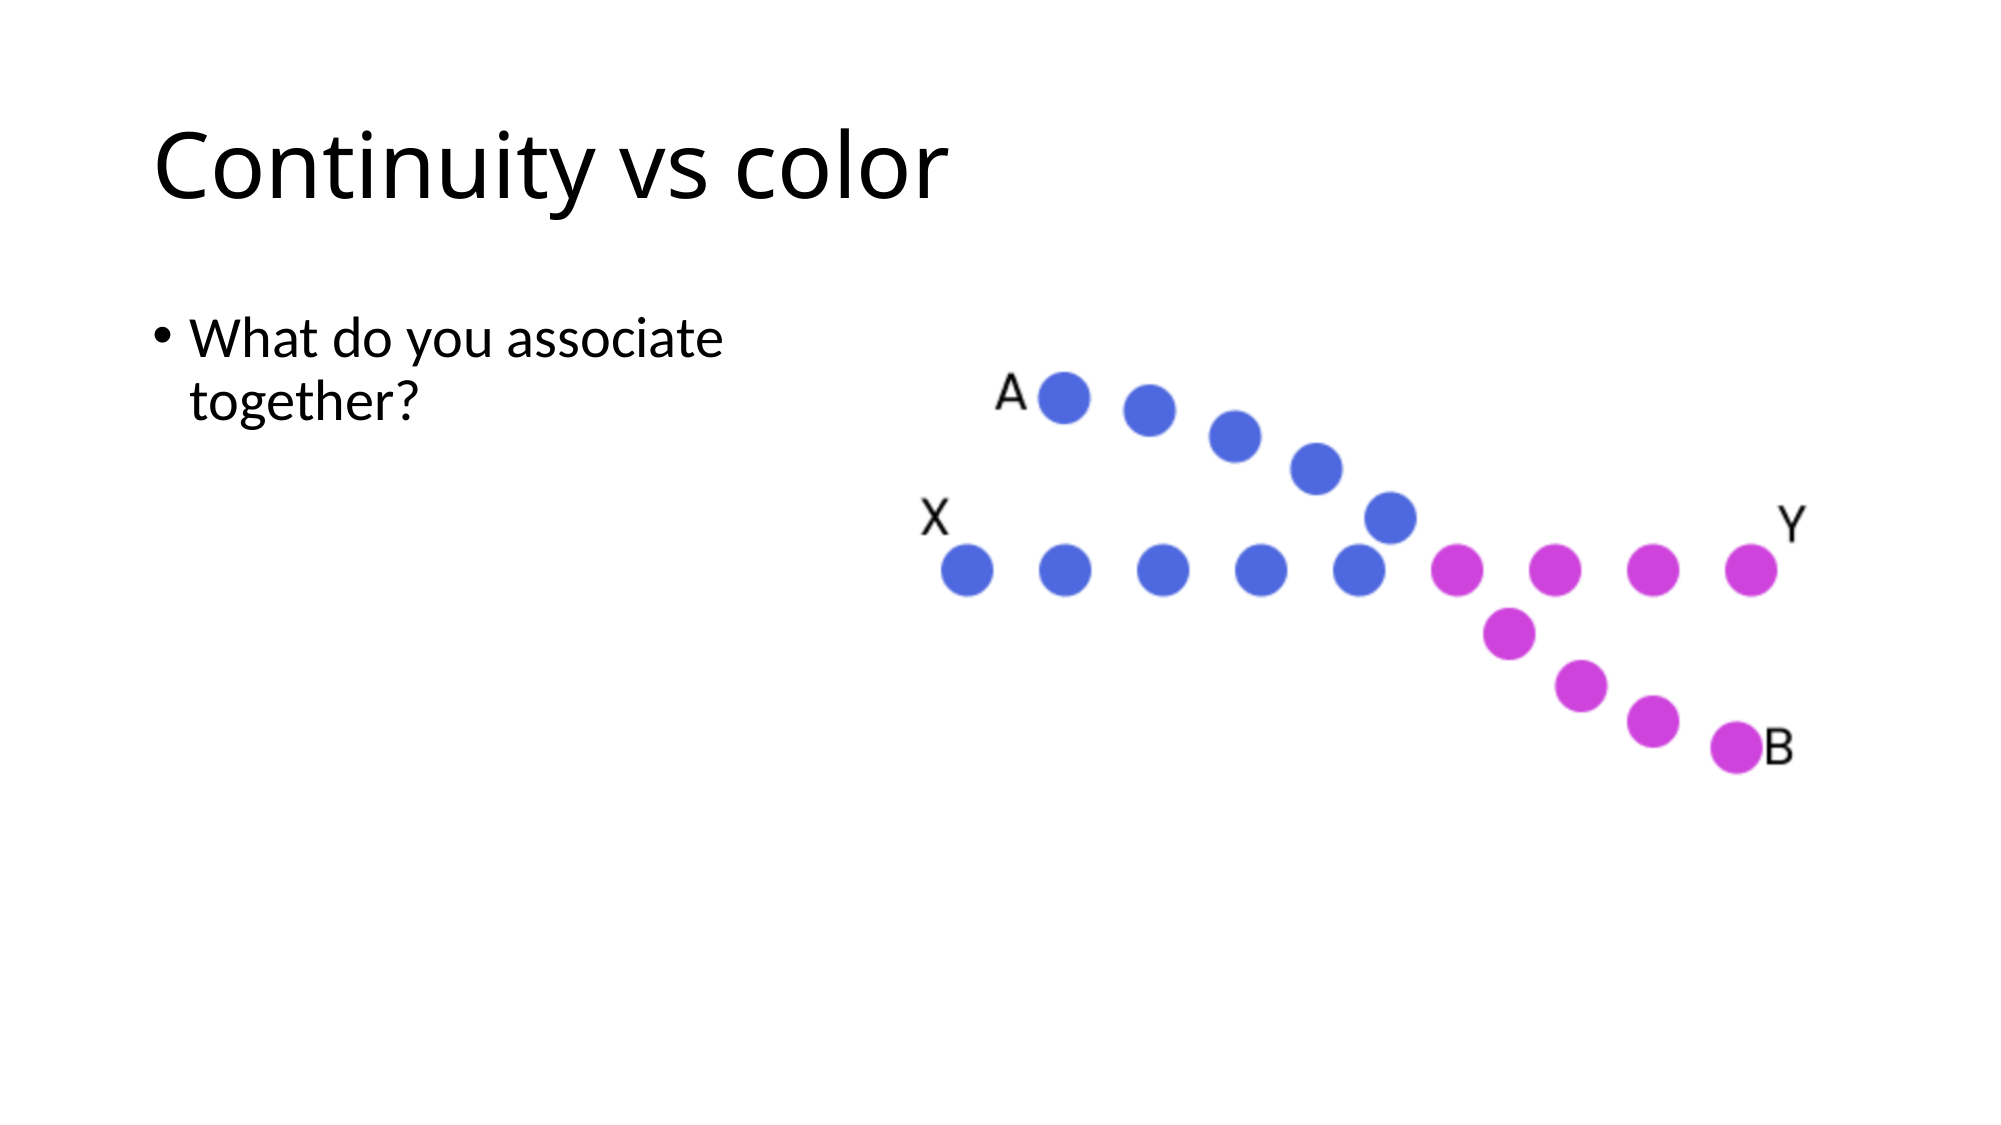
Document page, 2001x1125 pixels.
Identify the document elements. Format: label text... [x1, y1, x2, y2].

list What do you associate together? [137, 299, 790, 1014]
picture [789, 277, 1892, 874]
title Continuity vs color [137, 59, 1863, 278]
